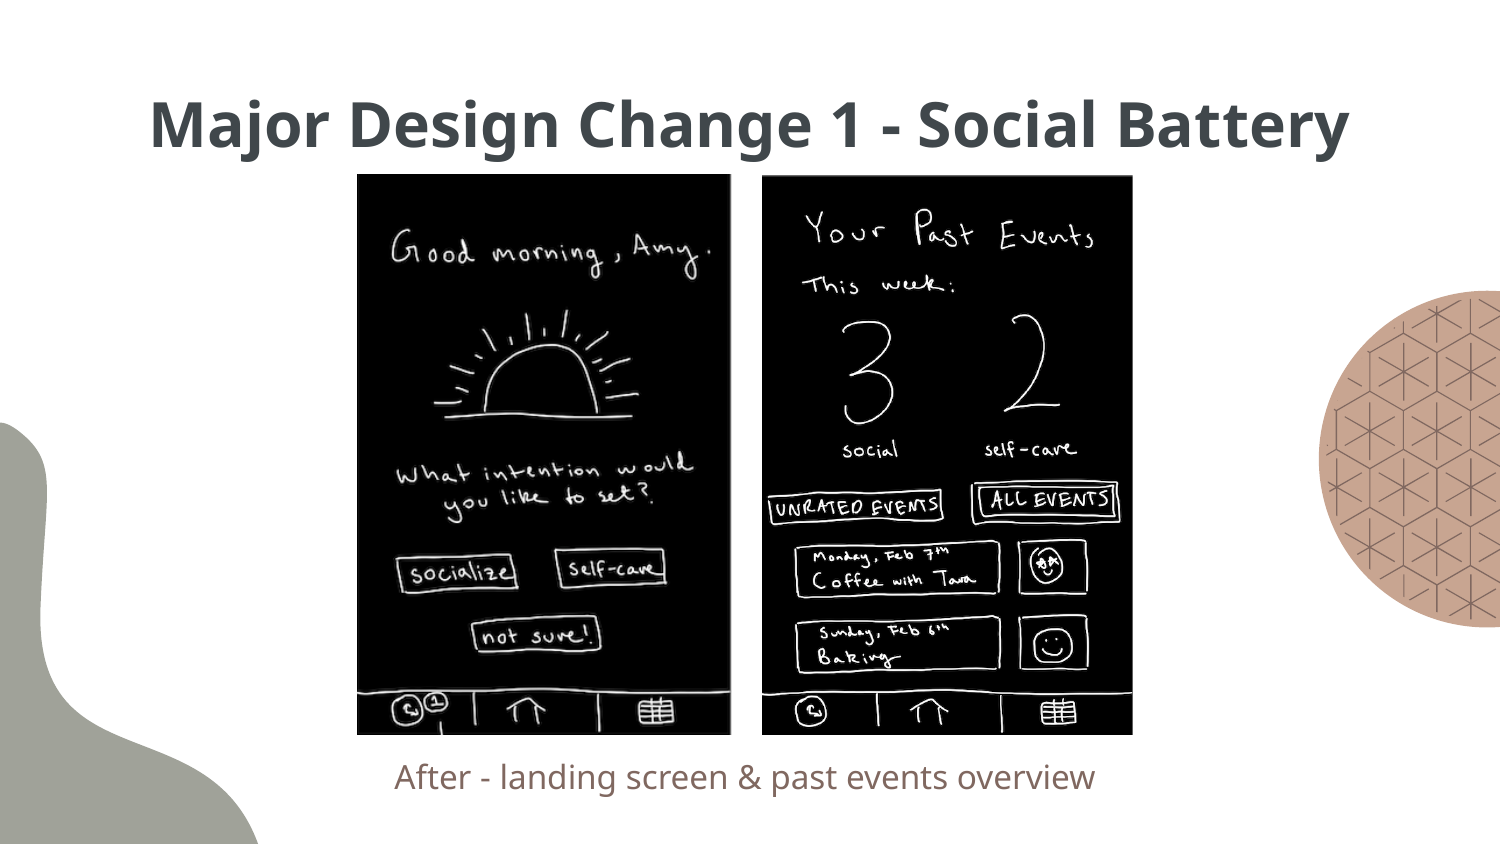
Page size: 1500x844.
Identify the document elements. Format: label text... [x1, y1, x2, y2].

picture [356, 174, 732, 736]
title Major Design Change 1 - Social Battery [116, 85, 1383, 175]
list After - landing screen & past events overview [116, 734, 1383, 798]
picture [762, 174, 1133, 736]
